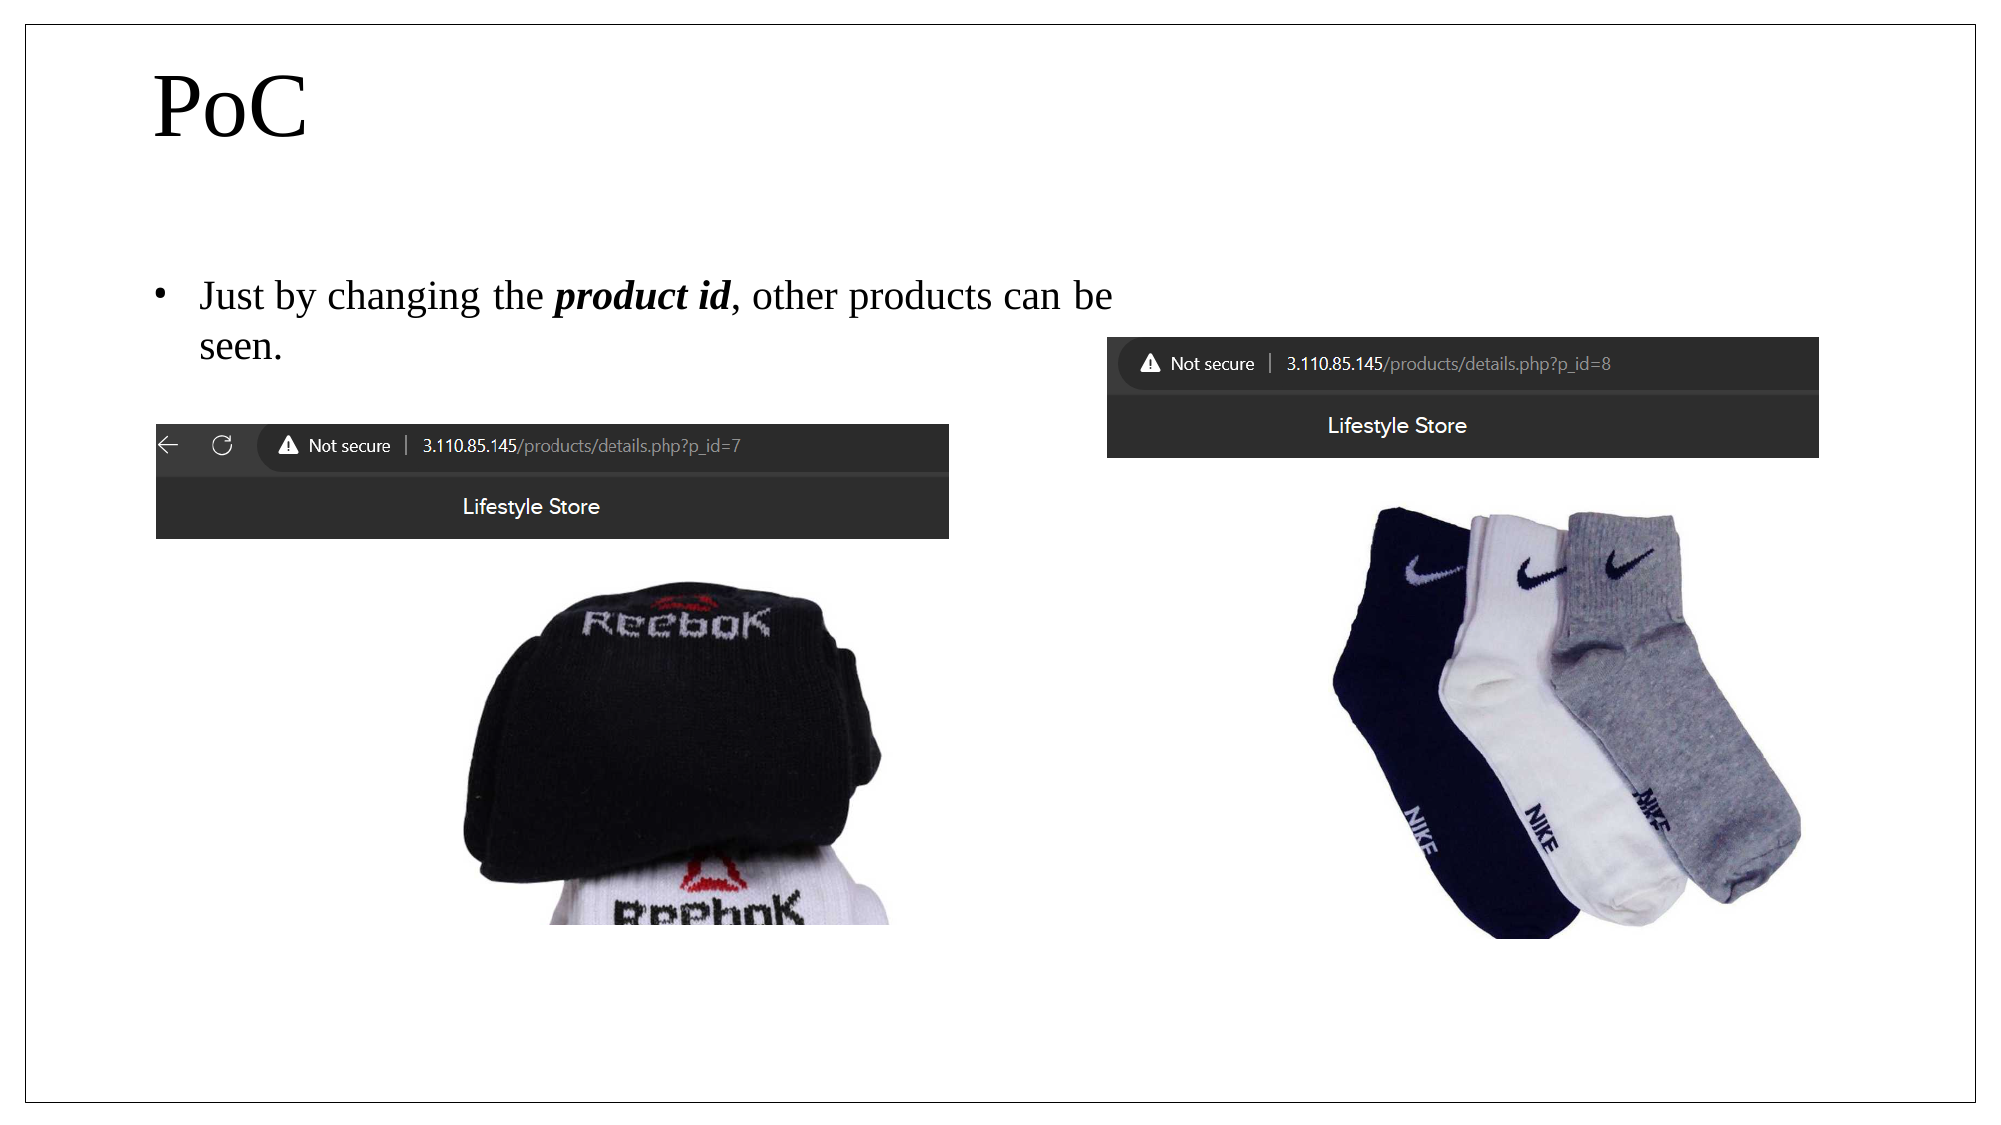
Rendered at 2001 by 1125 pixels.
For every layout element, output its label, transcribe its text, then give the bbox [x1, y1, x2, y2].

picture [156, 424, 949, 925]
picture [1107, 337, 1819, 939]
text_box [25, 24, 1976, 1103]
text_box Just by changing the product id, other products can be seen. [150, 265, 1201, 368]
